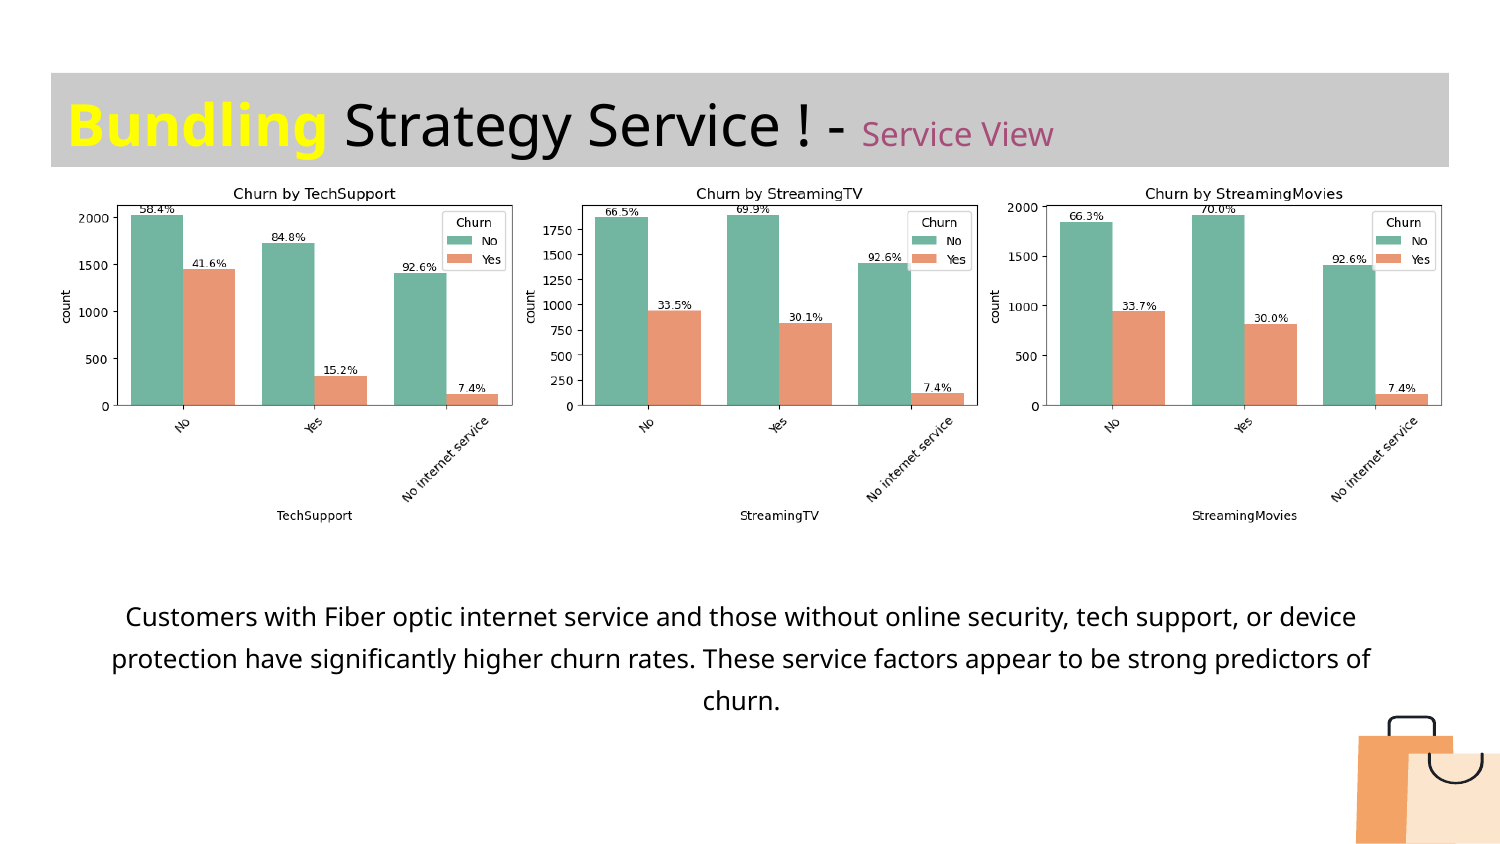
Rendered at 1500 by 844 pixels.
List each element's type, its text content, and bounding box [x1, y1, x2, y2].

picture [50, 179, 1450, 531]
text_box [1355, 715, 1500, 844]
list Customers with Fiber optic internet service and those without online security, tech support, or device protection have significantly higher churn rates. These service factors appear to be strong predictors of churn. [58, 540, 1426, 800]
title Bundling Strategy Service ! - Service View [51, 72, 1449, 167]
